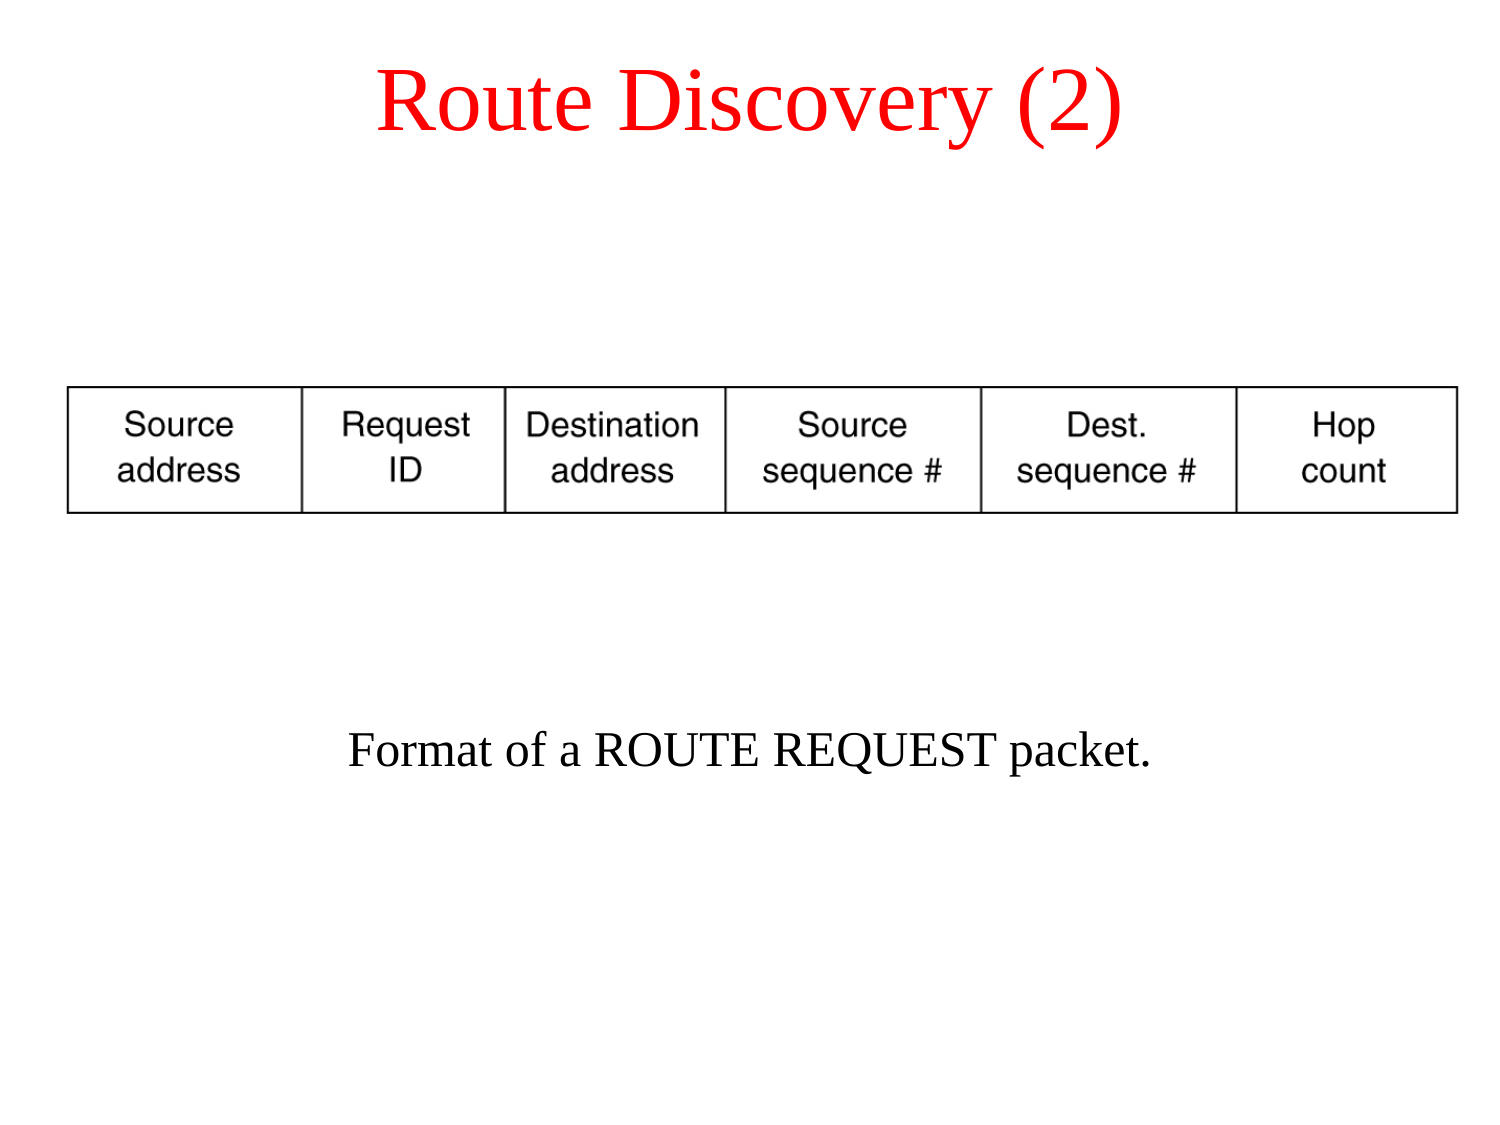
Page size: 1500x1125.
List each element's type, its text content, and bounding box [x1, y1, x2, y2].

title Route Discovery (2) [0, 0, 1500, 188]
picture [66, 383, 1460, 517]
list Format of a ROUTE REQUEST packet. [0, 709, 1500, 848]
